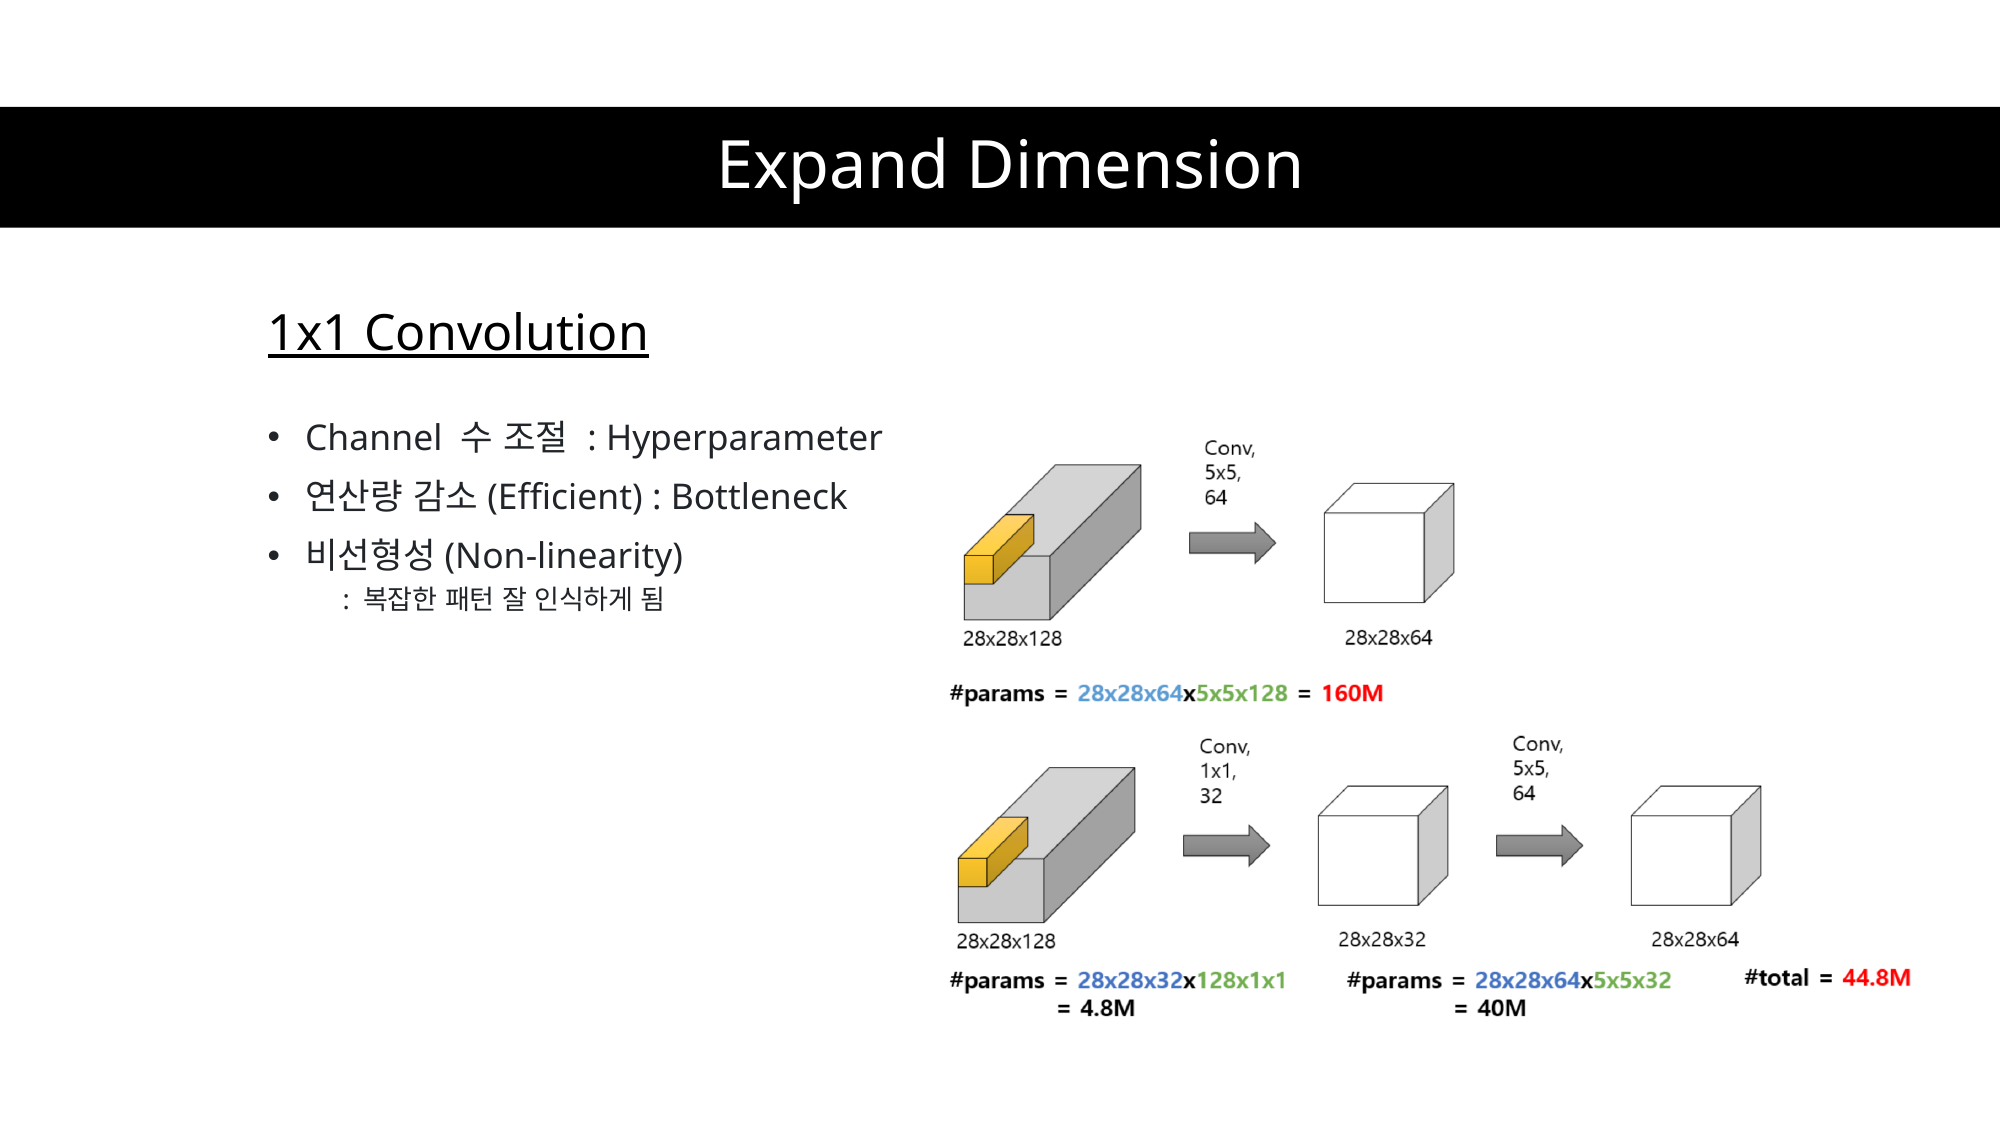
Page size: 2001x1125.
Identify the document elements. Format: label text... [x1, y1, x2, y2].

text_box Channel 수 조절 : Hyperparameter 연산량 감소(Efficient) : Bottleneck 비선형성(Non-linearity) : 복잡한 패턴 잘 인식하게 됨 [252, 412, 939, 1020]
title Expand Dimension [91, 105, 1931, 228]
picture [939, 412, 1931, 1040]
text_box [0, 106, 2000, 229]
text_box 1x1 Convolution [252, 299, 1099, 412]
